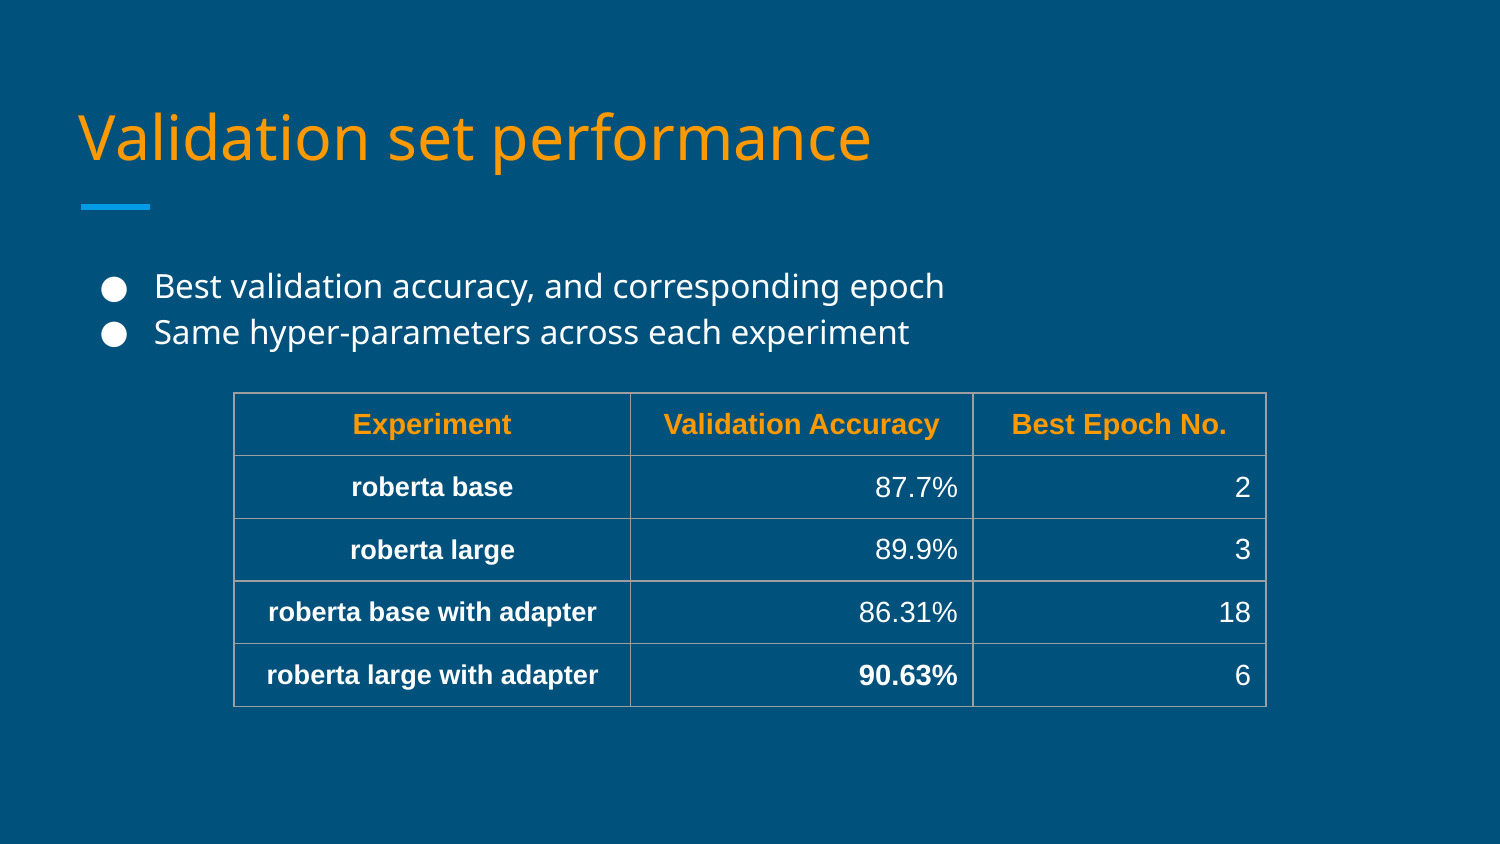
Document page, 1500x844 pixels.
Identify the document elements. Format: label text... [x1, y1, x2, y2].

table_cell roberta large with adapter [235, 644, 630, 706]
table_cell roberta base with adapter [235, 582, 630, 643]
table_header Best Epoch No. [974, 394, 1265, 455]
table_header Validation Accuracy [631, 394, 972, 455]
table_header Experiment [235, 394, 630, 455]
table_cell 18 [974, 582, 1265, 643]
list Best validation accuracy, and corresponding epoch Same hyper-parameters across each experiment [63, 244, 1437, 750]
title Validation set performance [63, 75, 1437, 188]
table_cell roberta large [235, 519, 630, 580]
table_cell 2 [974, 456, 1265, 518]
table_cell 3 [974, 519, 1265, 580]
table_cell 90.63% [631, 644, 972, 706]
table_cell 89.9% [631, 519, 972, 580]
table_cell roberta base [235, 456, 630, 518]
table_cell 87.7% [631, 456, 972, 518]
table_cell 86.31% [631, 582, 972, 643]
table_cell 6 [974, 644, 1265, 706]
